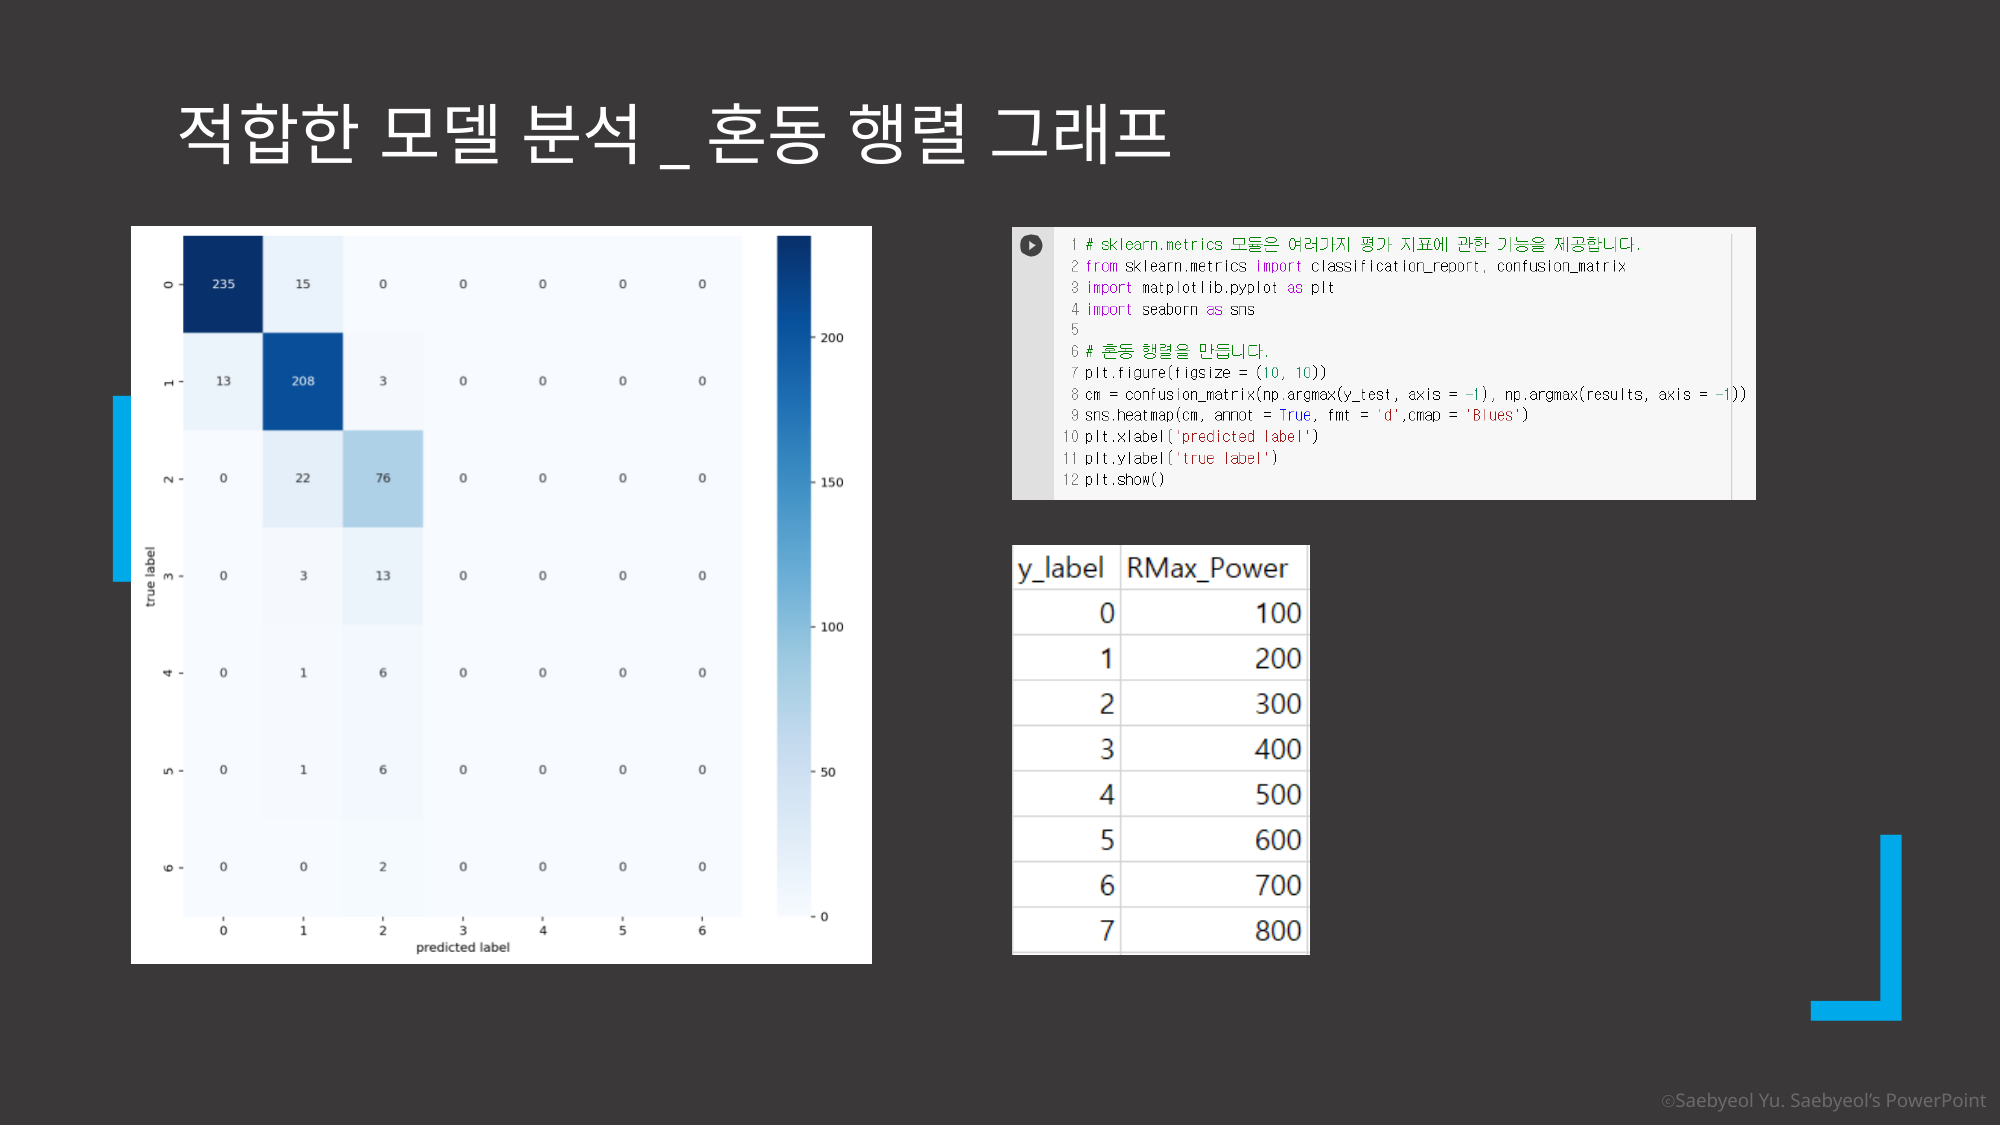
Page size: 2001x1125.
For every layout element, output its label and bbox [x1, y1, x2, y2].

picture [1012, 227, 1756, 500]
picture [131, 226, 872, 964]
text_box [0, 0, 2000, 1065]
picture [1012, 545, 1310, 955]
